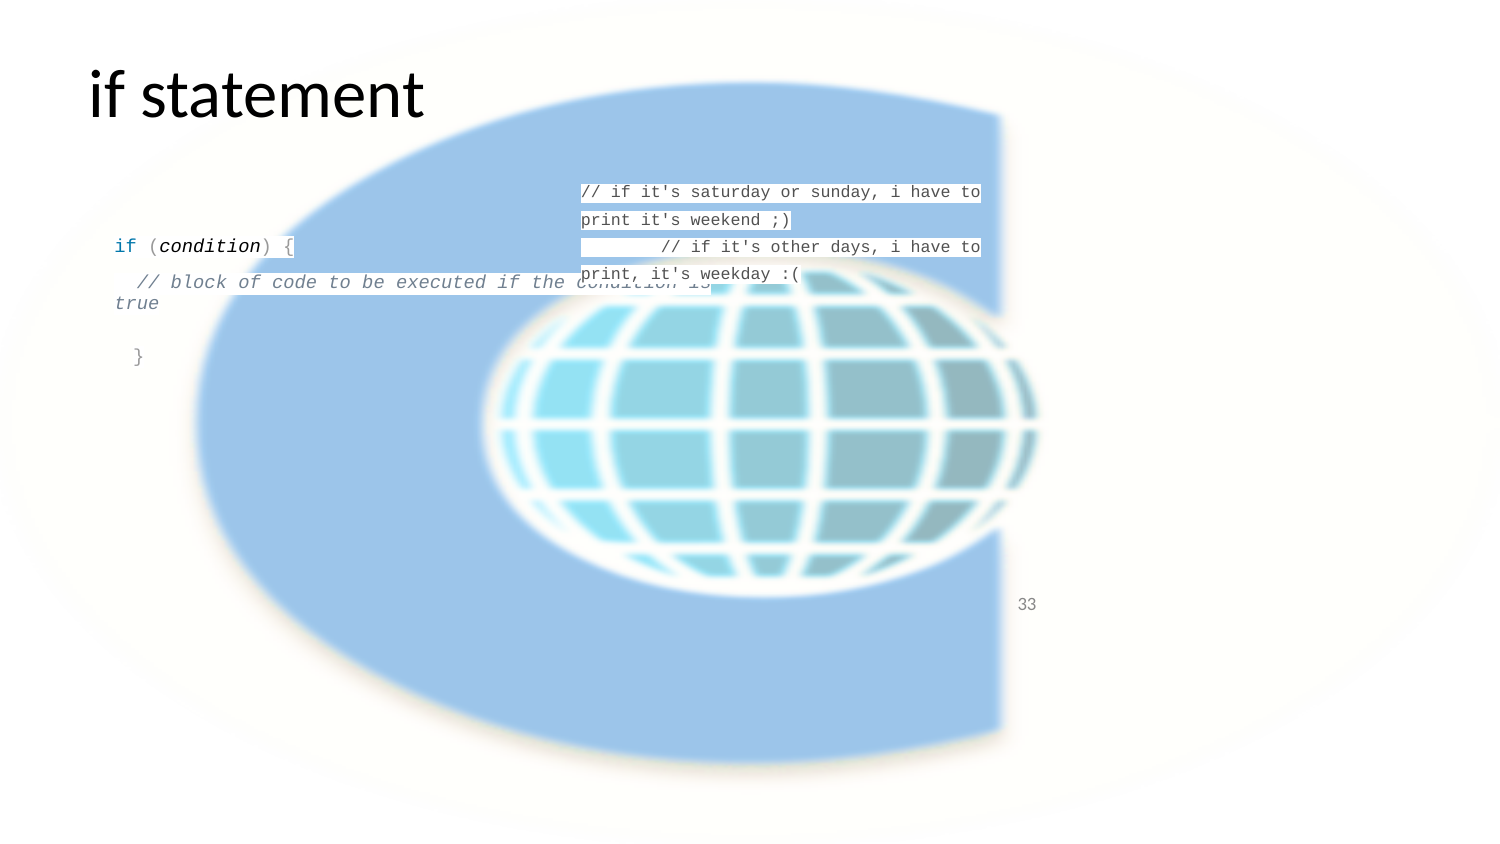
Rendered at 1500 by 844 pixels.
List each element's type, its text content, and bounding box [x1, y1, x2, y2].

list // if it's saturday or sunday, i have to print it's weekend ;) // if it's other days, i have to print, it's weekday :( [569, 168, 1048, 570]
list if (condition) { // block of code to be executed if the condition is true } [103, 230, 741, 766]
title if statement [77, 33, 1048, 157]
slide_number ‹#› [794, 586, 1048, 621]
